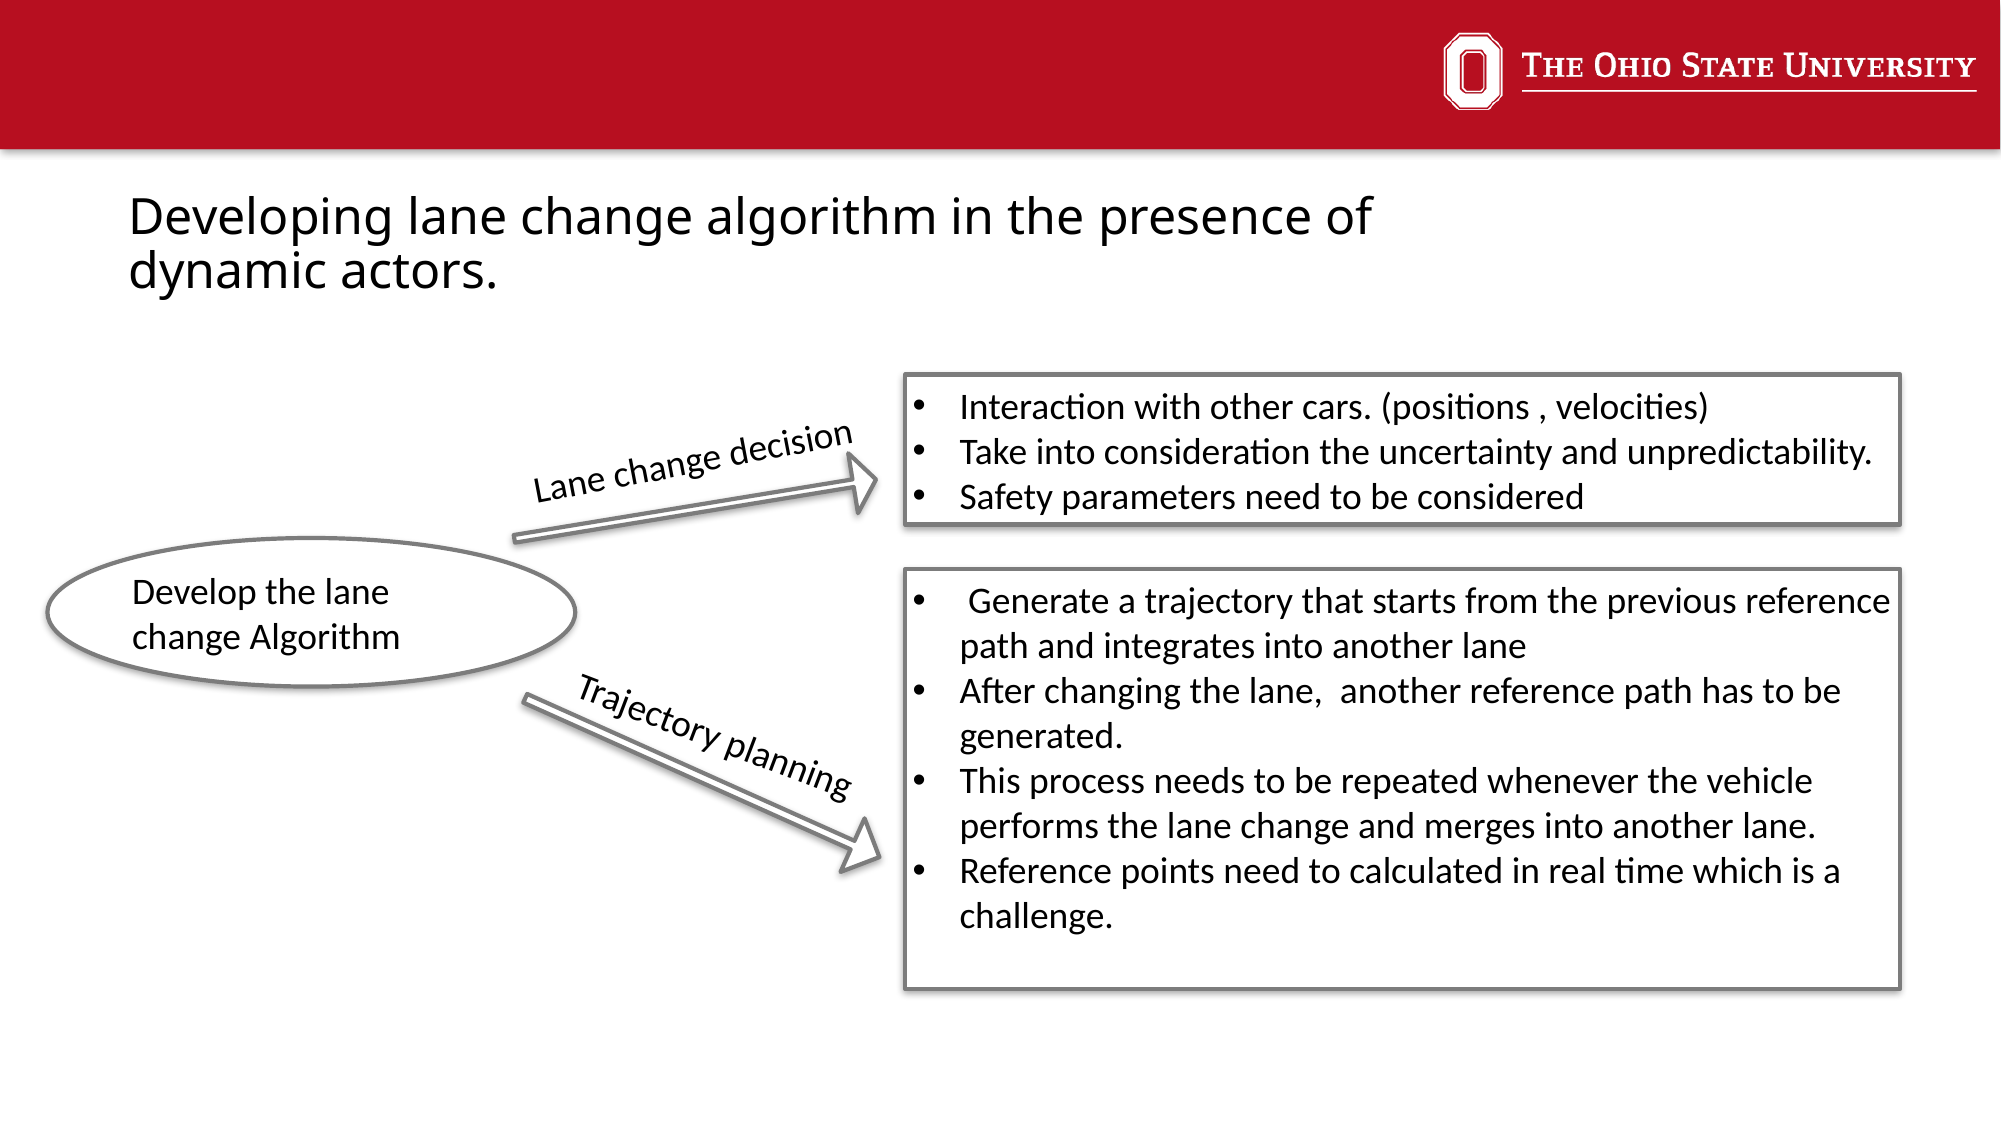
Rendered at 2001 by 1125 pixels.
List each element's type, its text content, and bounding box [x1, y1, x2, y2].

text_box Generate a trajectory that starts from the previous reference path and integrates into another lane After changing the lane, another reference path has to be generated. This process needs to be repeated whenever the vehicle performs the lane change and merges into another lane. Reference points need to calculated in real time which is a challenge. [905, 568, 1901, 989]
picture [1443, 32, 1977, 110]
text_box [513, 459, 877, 543]
text_box Lane change decision [520, 397, 865, 520]
title Developing lane change algorithm in the presence of dynamic actors. [120, 185, 1524, 307]
text_box Develop the lane change Algorithm [47, 537, 576, 687]
text_box Interaction with other cars. (positions , velocities) Take into consideration the uncertainty and unpredictability. Safety parameters need to be considered [905, 374, 1901, 525]
text_box [523, 693, 880, 872]
text_box Trajectory planning [561, 651, 870, 818]
